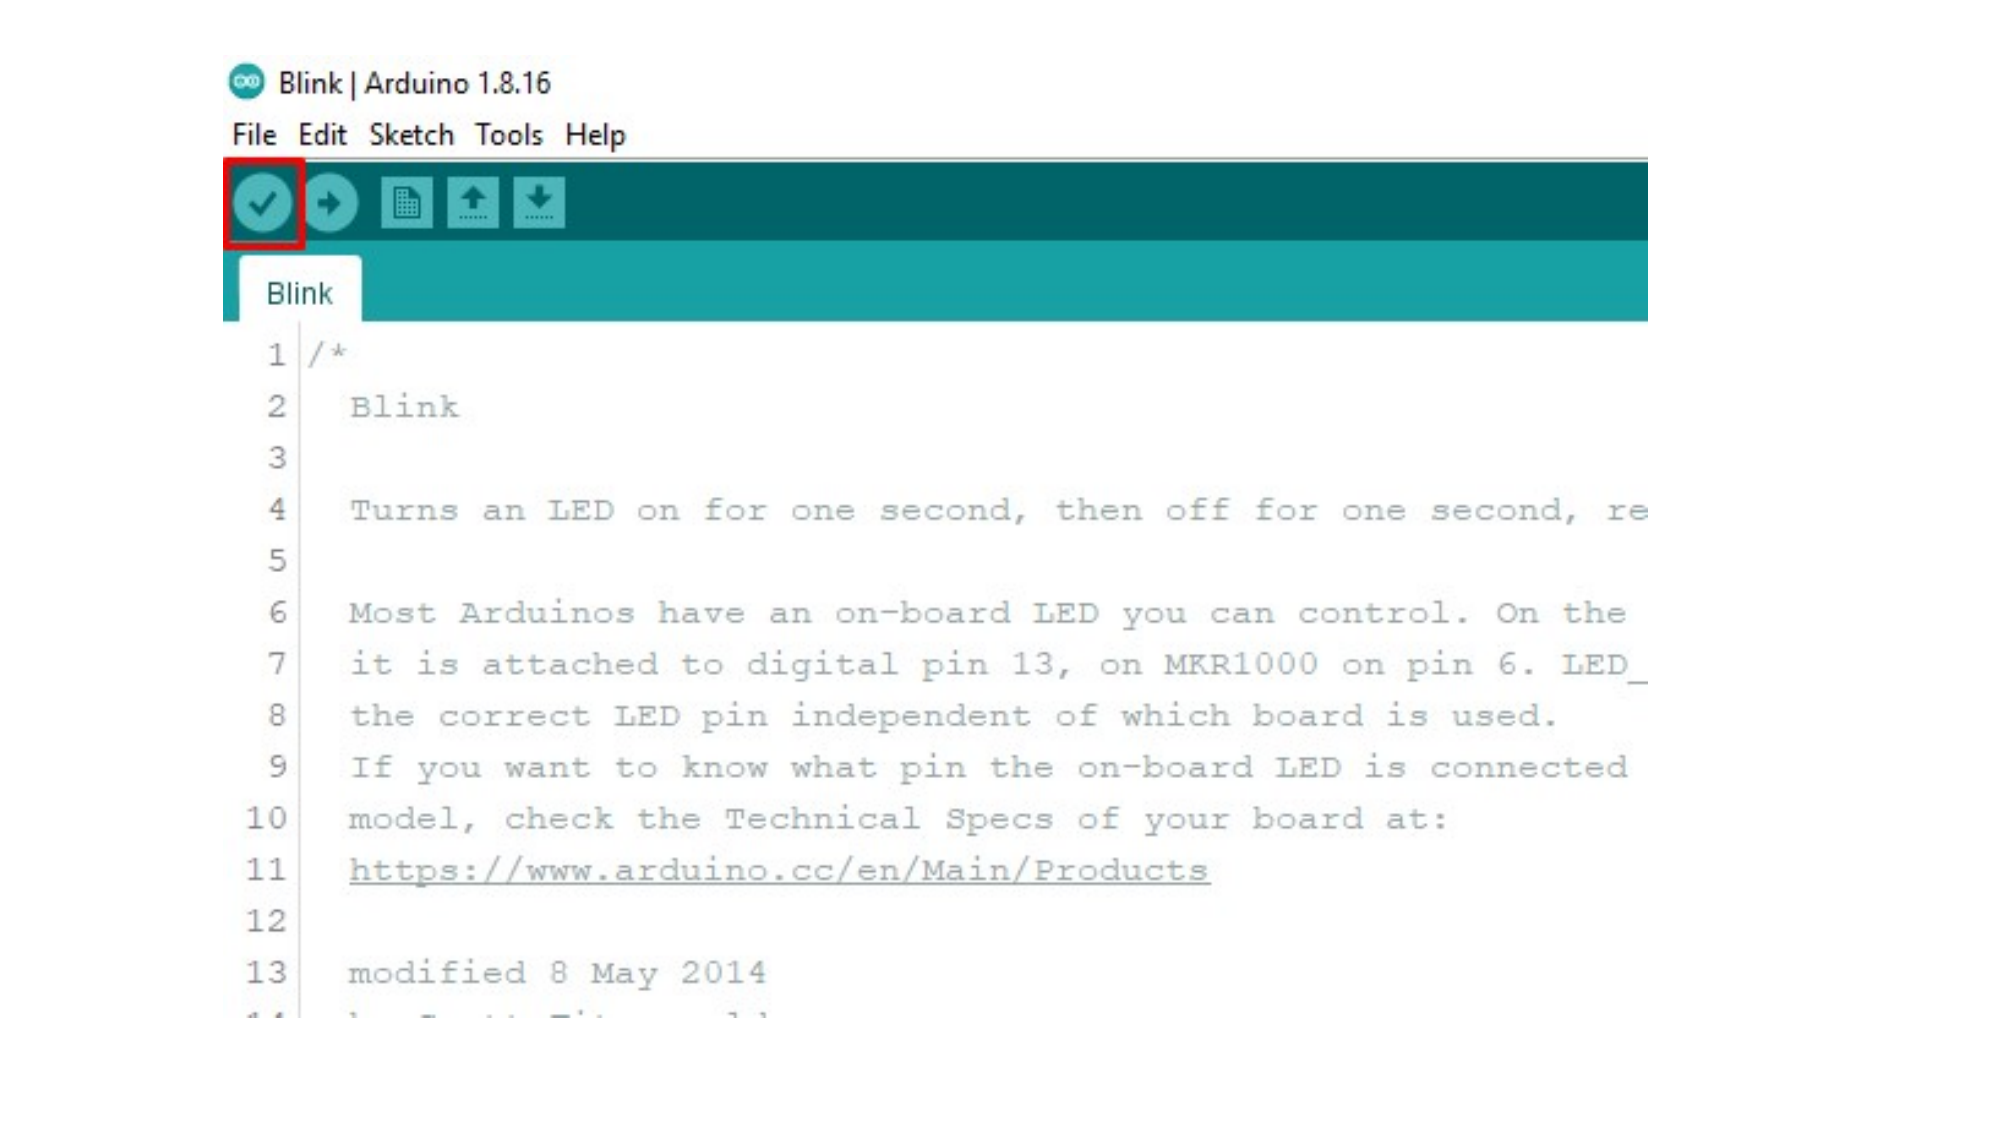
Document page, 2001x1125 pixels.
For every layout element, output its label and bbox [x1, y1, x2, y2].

picture [223, 55, 1648, 1018]
